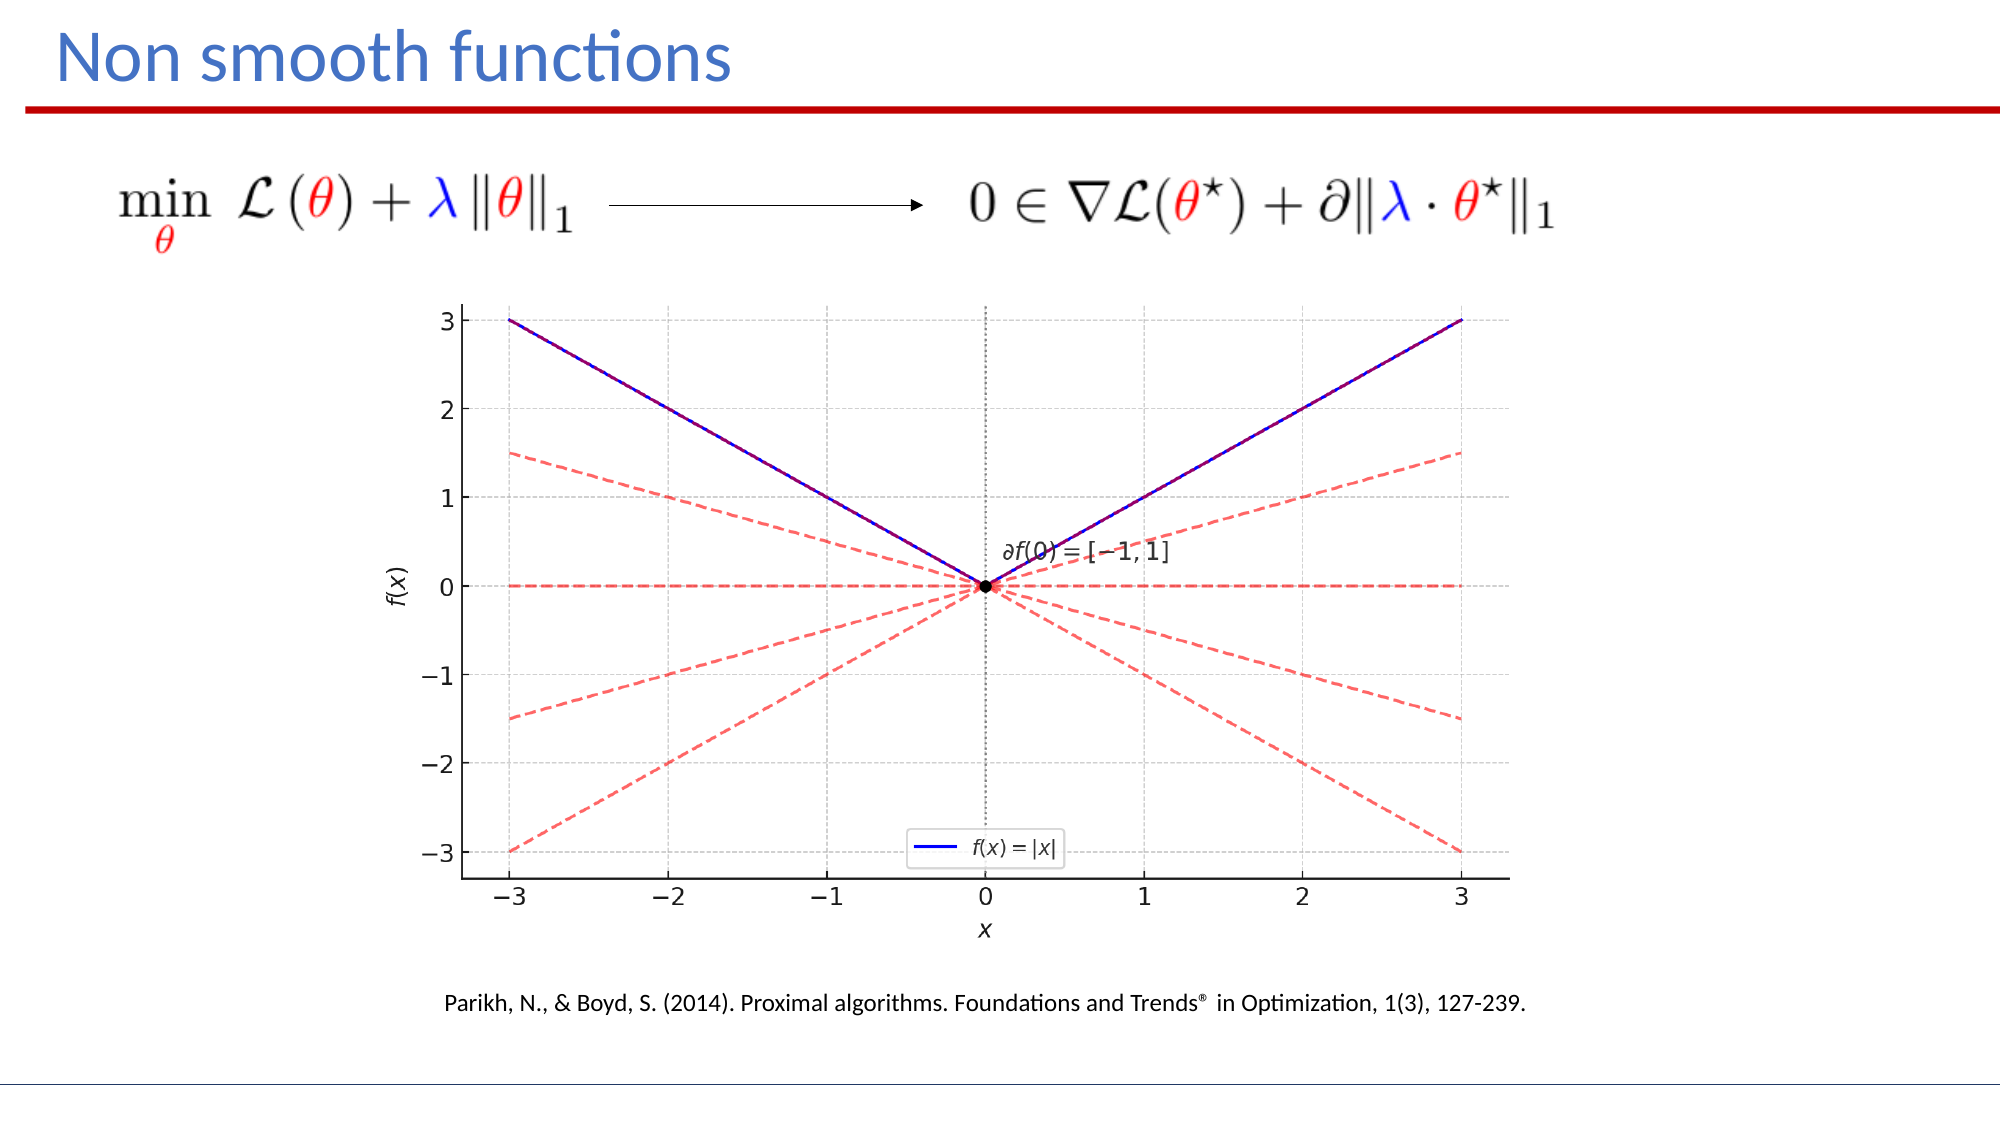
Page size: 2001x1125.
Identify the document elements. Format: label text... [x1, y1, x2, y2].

picture [946, 154, 1582, 263]
text_box [24, 105, 2000, 115]
text_box Parikh, N., & Boyd, S. (2014). Proximal algorithms. Foundations and Trends® in Optimization, 1(3), 127-239. [444, 986, 1530, 1017]
picture [88, 152, 577, 258]
text_box Non smooth functions [40, 0, 1967, 104]
picture [371, 304, 1523, 956]
